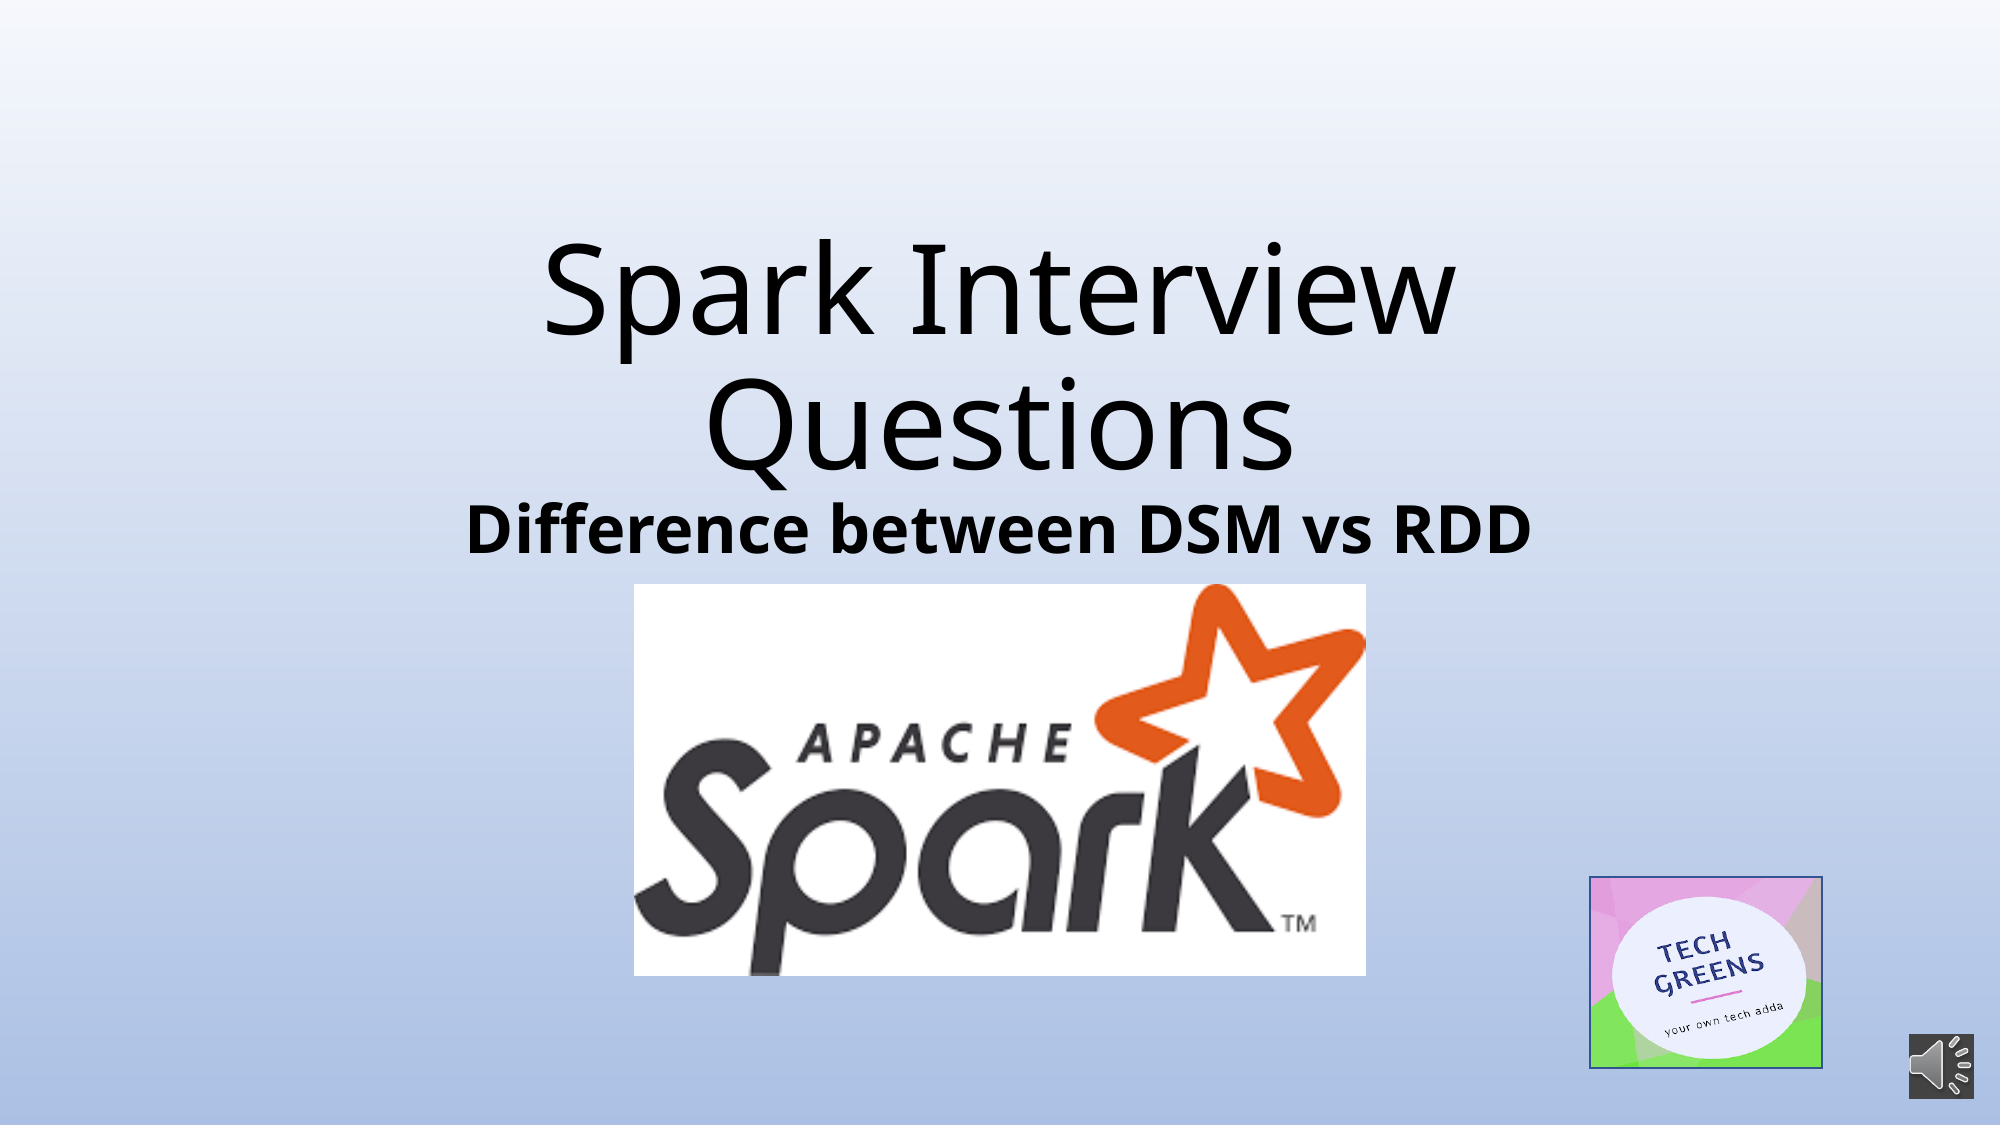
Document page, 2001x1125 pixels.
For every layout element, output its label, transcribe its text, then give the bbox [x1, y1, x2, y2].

picture [1591, 878, 1821, 1067]
picture [1908, 1033, 1975, 1100]
picture [634, 584, 1366, 976]
title Spark Interview Questions Difference between DSM vs RDD [249, 184, 1750, 576]
